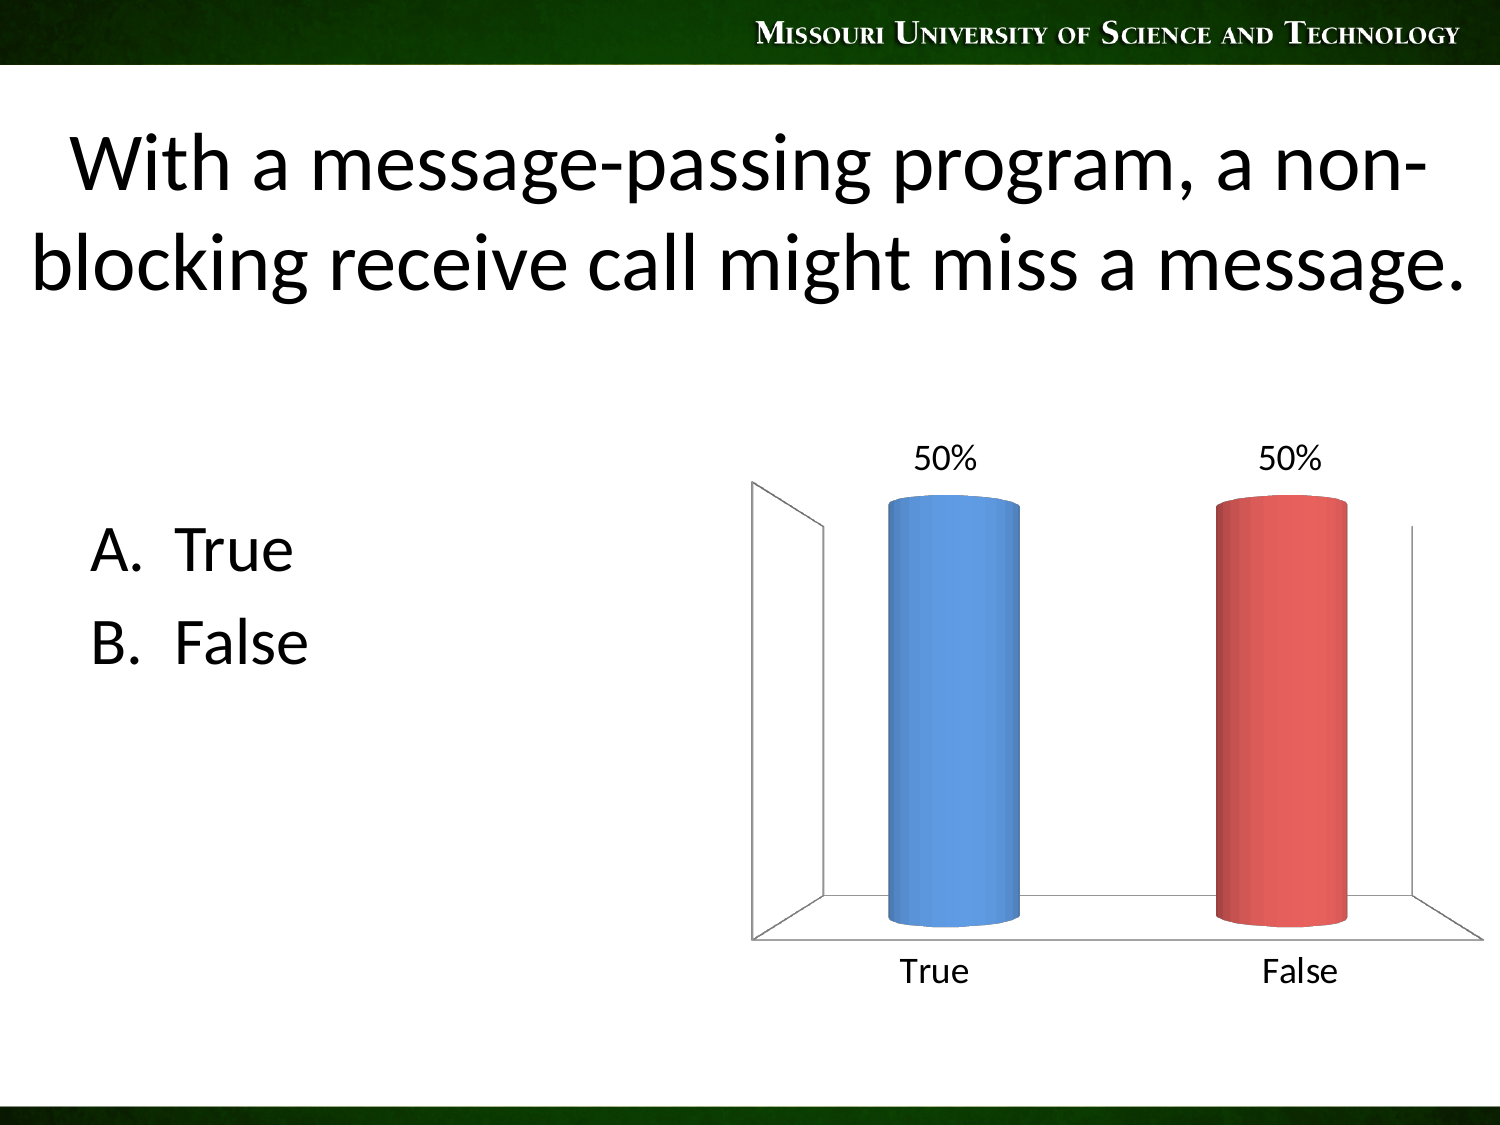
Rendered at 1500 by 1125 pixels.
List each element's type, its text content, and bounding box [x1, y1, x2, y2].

chart [739, 432, 1490, 1107]
title With a message-passing program, a non-blocking receive call might miss a message. [0, 98, 1500, 317]
list True False [75, 497, 734, 1005]
picture [0, 0, 1500, 98]
picture [0, 317, 1500, 1125]
